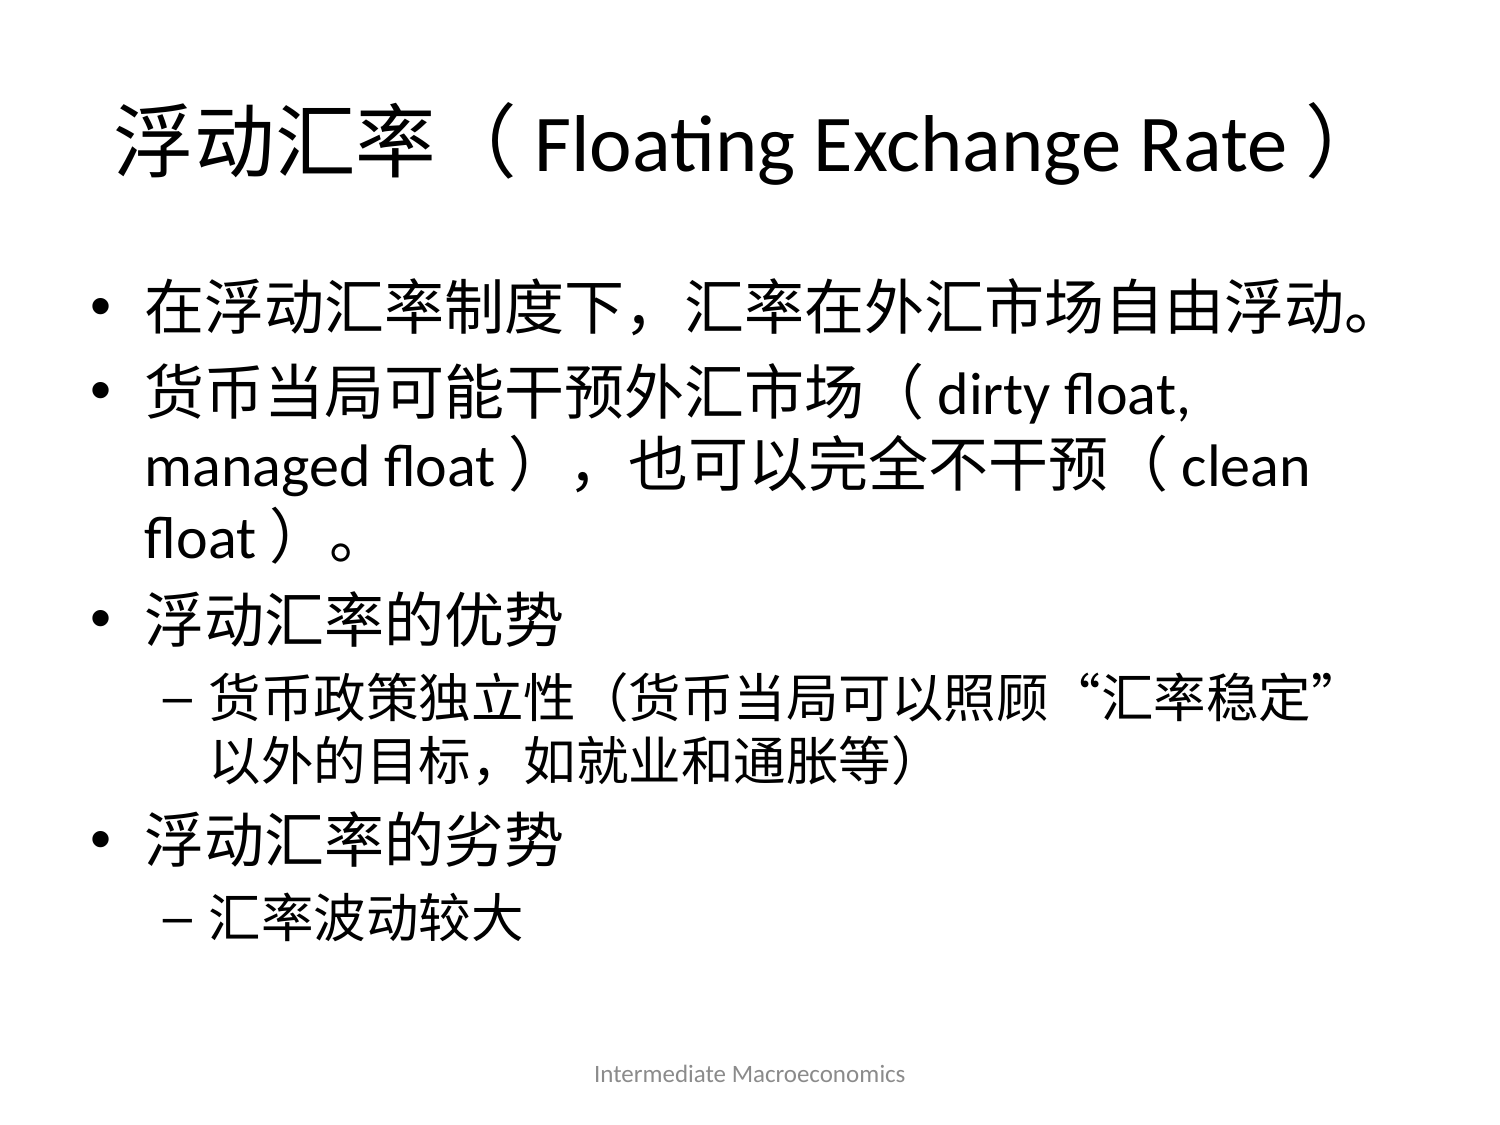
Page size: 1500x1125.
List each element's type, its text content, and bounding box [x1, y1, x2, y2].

list 在浮动汇率制度下，汇率在外汇市场自由浮动。 货币当局可能干预外汇市场（dirty float, managed float），也可以完全不干预（clean float）。 浮动汇率的优势 货币政策独立性（货币当局可以照顾“汇率稳定”以外的目标，如就业和通胀等） 浮动汇率的劣势 汇率波动较大 [75, 262, 1425, 1005]
footer Intermediate Macroeconomics [512, 1042, 988, 1103]
title 浮动汇率（Floating Exchange Rate） [75, 45, 1425, 233]
